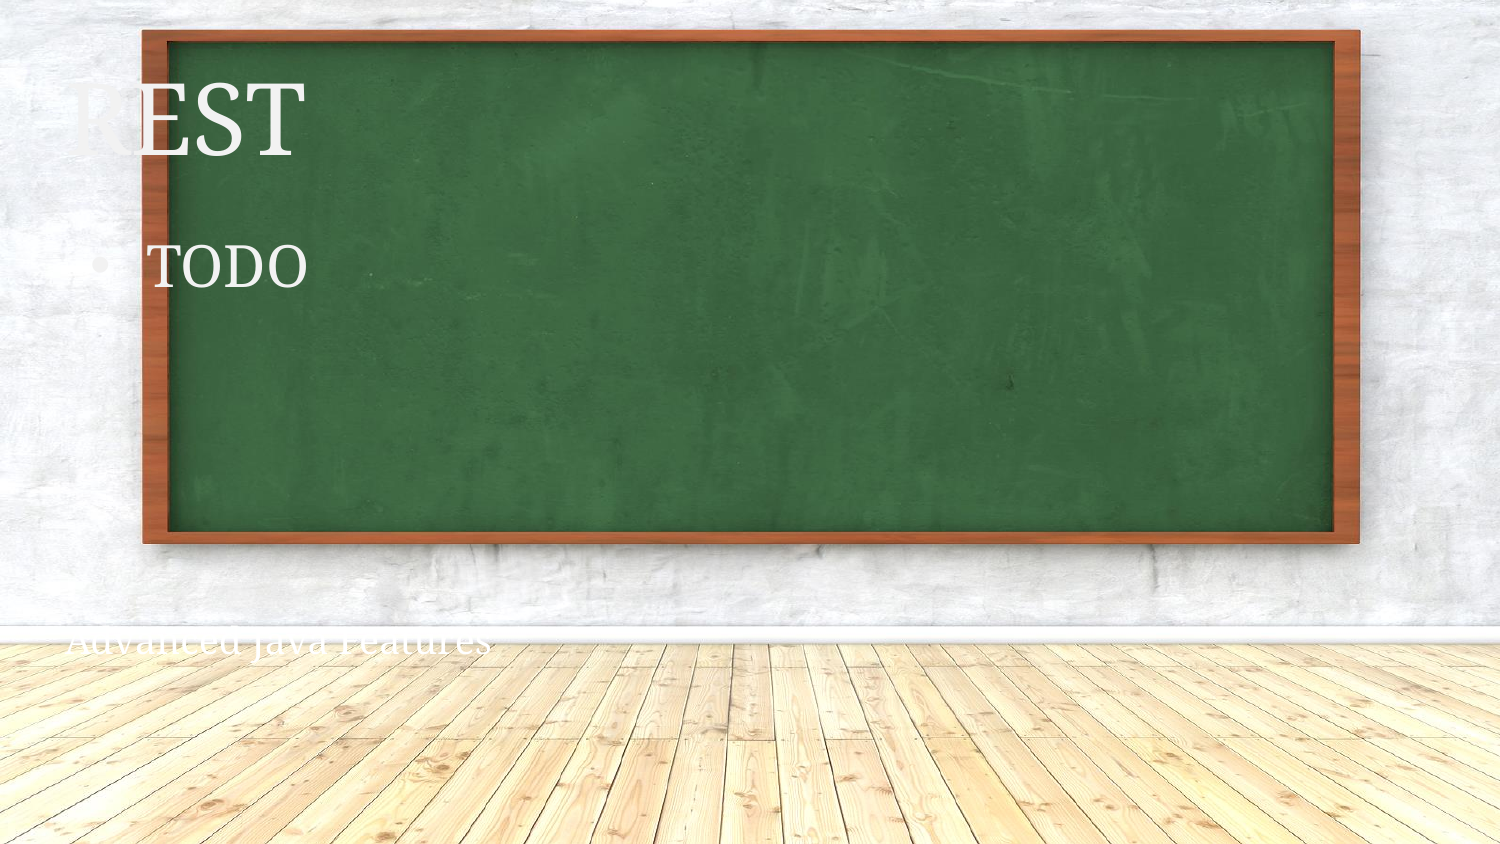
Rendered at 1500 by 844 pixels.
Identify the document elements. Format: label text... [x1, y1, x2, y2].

list TODO [75, 221, 850, 610]
picture [0, 0, 1500, 844]
title REST [50, 33, 1450, 197]
